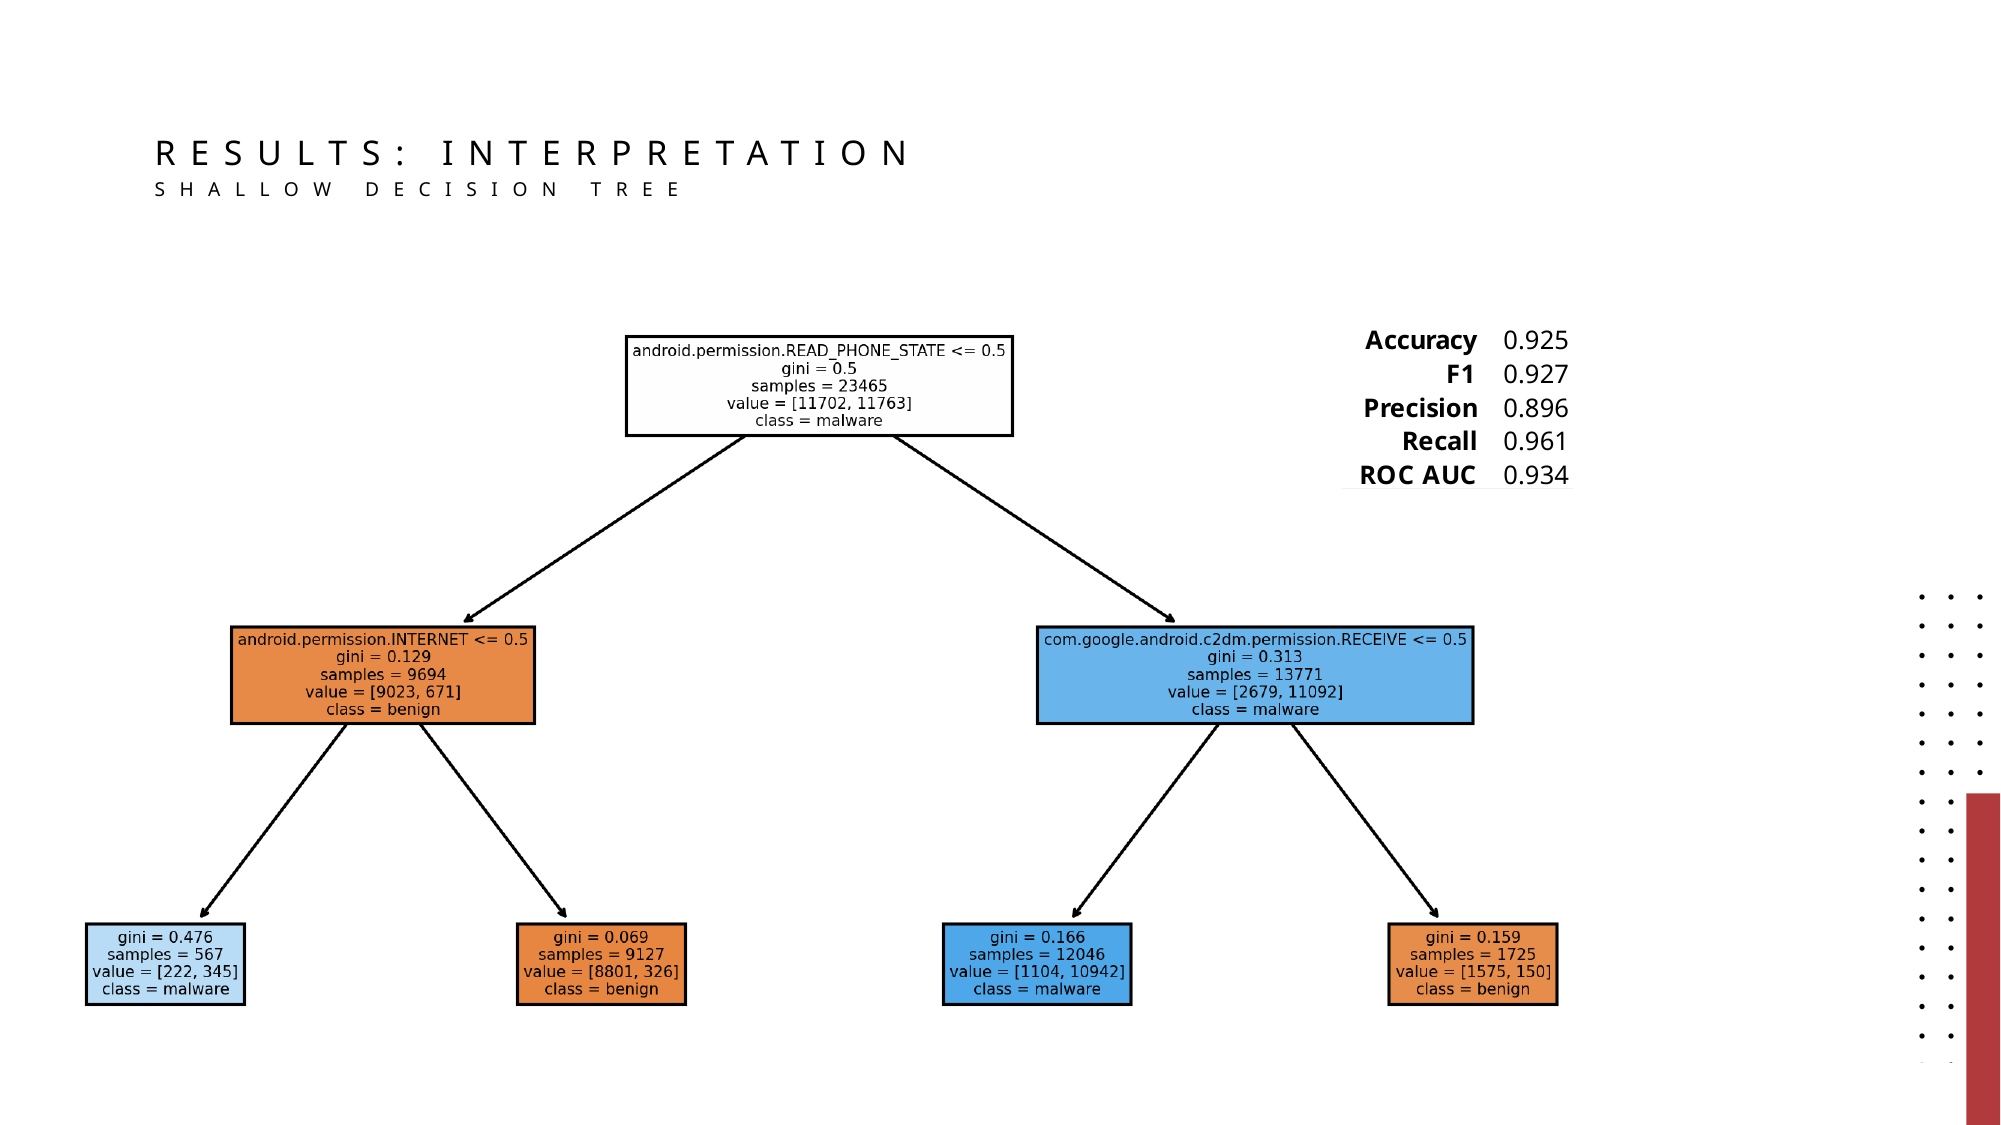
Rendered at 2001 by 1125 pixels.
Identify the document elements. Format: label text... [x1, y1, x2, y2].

title Results: Interpretation shallow DECISION TREE [139, 115, 1839, 208]
picture [58, 320, 1575, 1030]
picture [1907, 582, 1994, 1064]
